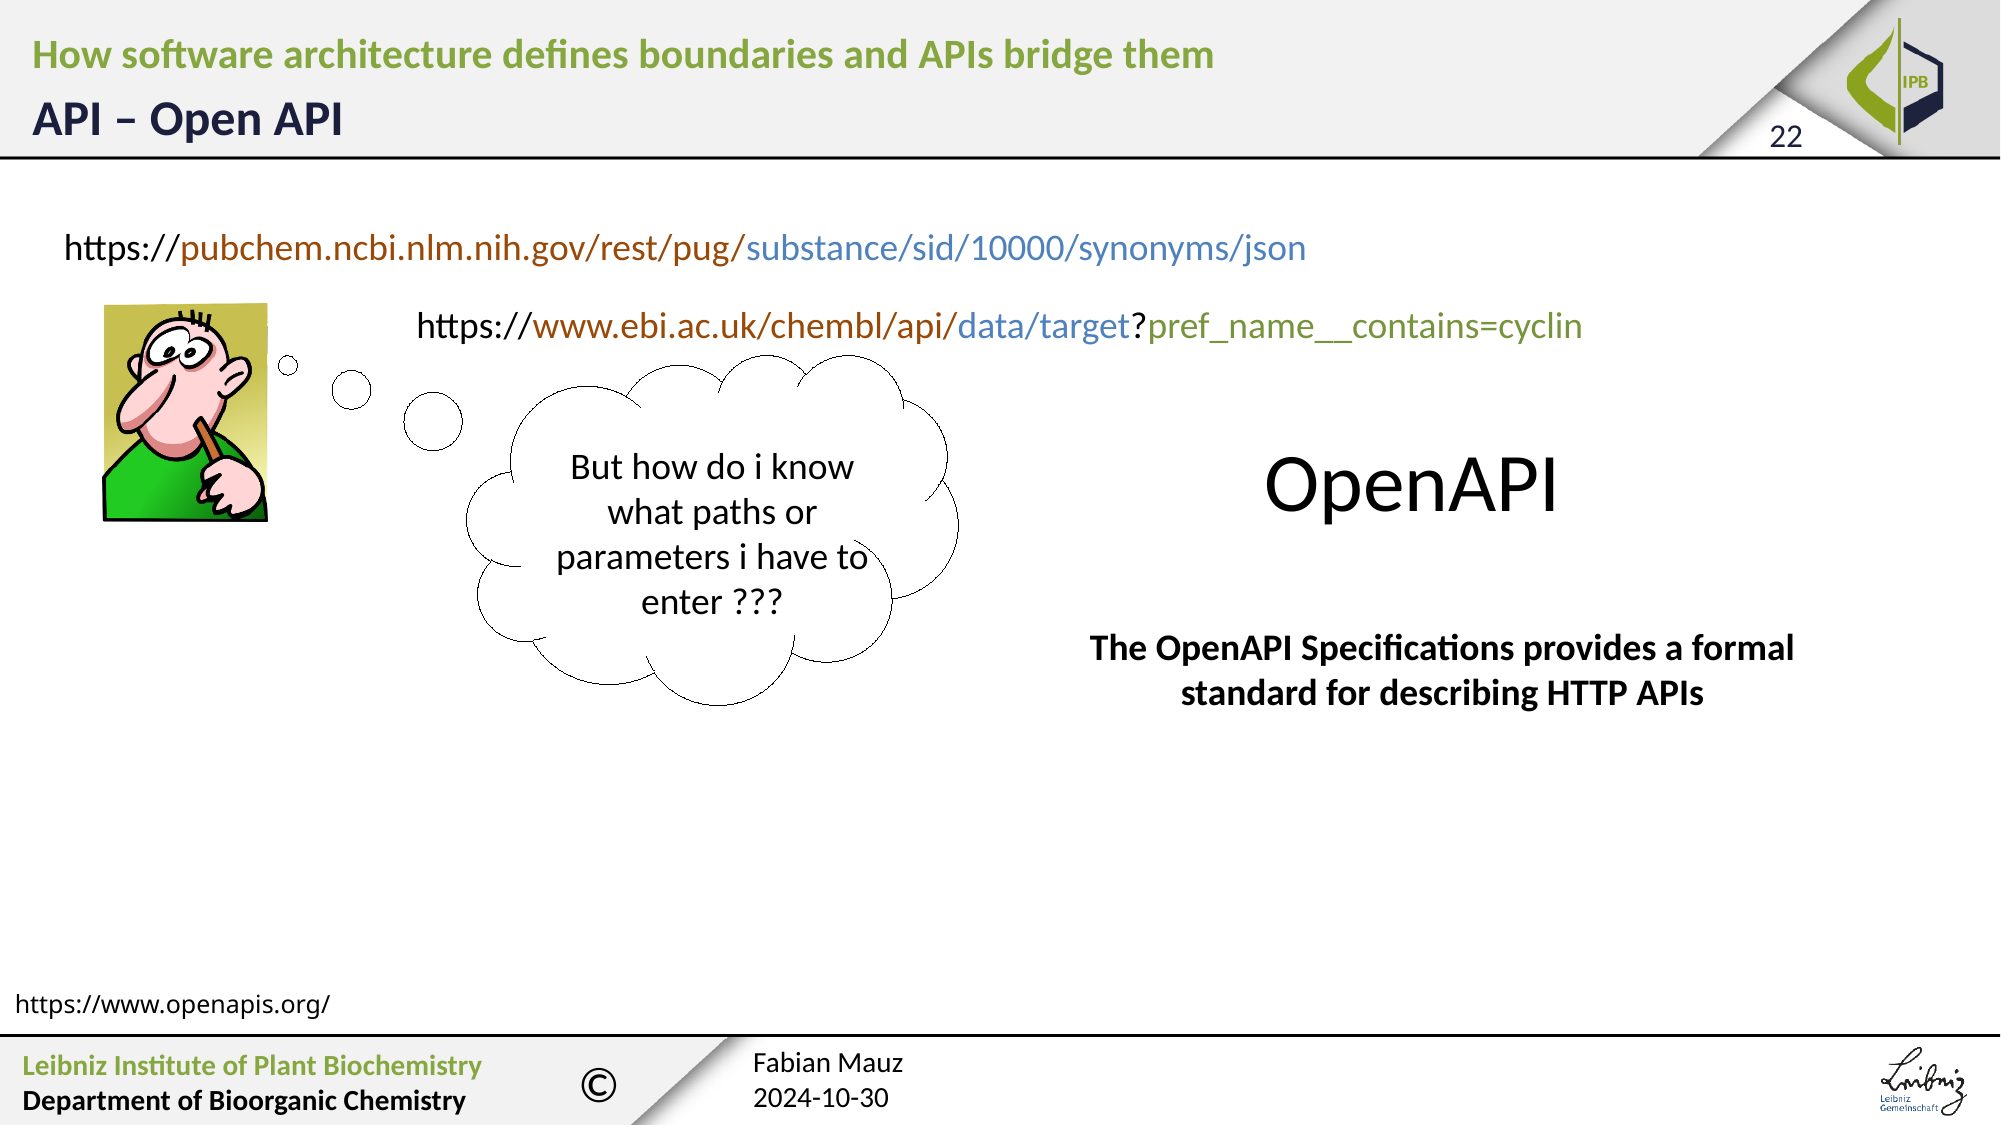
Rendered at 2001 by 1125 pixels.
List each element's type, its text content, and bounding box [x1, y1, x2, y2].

text_box [466, 355, 959, 706]
text_box But how do i know what paths or parameters i have to enter ??? [523, 434, 901, 630]
text_box OpenAPI [1249, 420, 1576, 535]
text_box [278, 355, 298, 376]
list How software architecture defines boundaries and APIs bridge them [17, 19, 1249, 79]
picture [0, 0, 2001, 1125]
text_box https://www.openapis.org/ [0, 980, 2000, 1026]
text_box [332, 370, 371, 410]
text_box The OpenAPI Specifications provides a formal standard for describing HTTP APIs [1070, 615, 1815, 766]
list API – Open API [17, 79, 1223, 149]
text_box https://www.ebi.ac.uk/chembl/api/data/target?pref_name__contains=cyclin [401, 293, 1599, 354]
text_box https://pubchem.ncbi.nlm.nih.gov/rest/pug/substance/sid/10000/synonyms/json [49, 215, 1323, 275]
text_box [403, 392, 463, 451]
